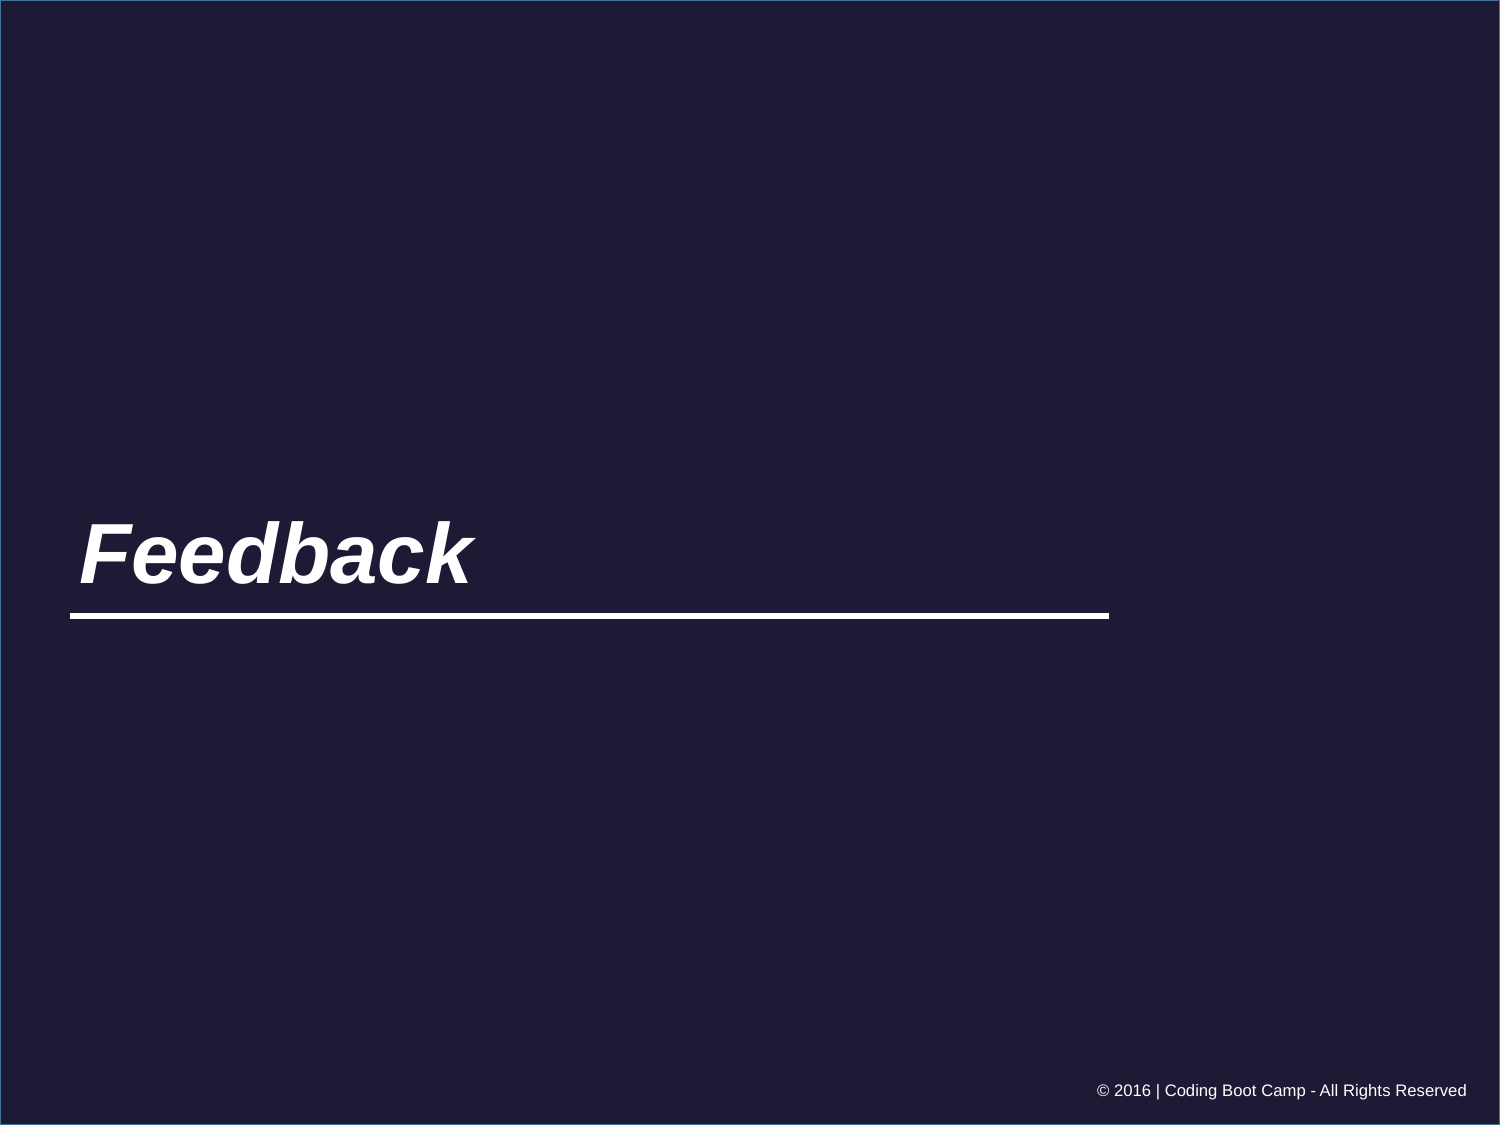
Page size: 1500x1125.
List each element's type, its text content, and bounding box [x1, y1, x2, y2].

title Feedback [64, 484, 1415, 628]
